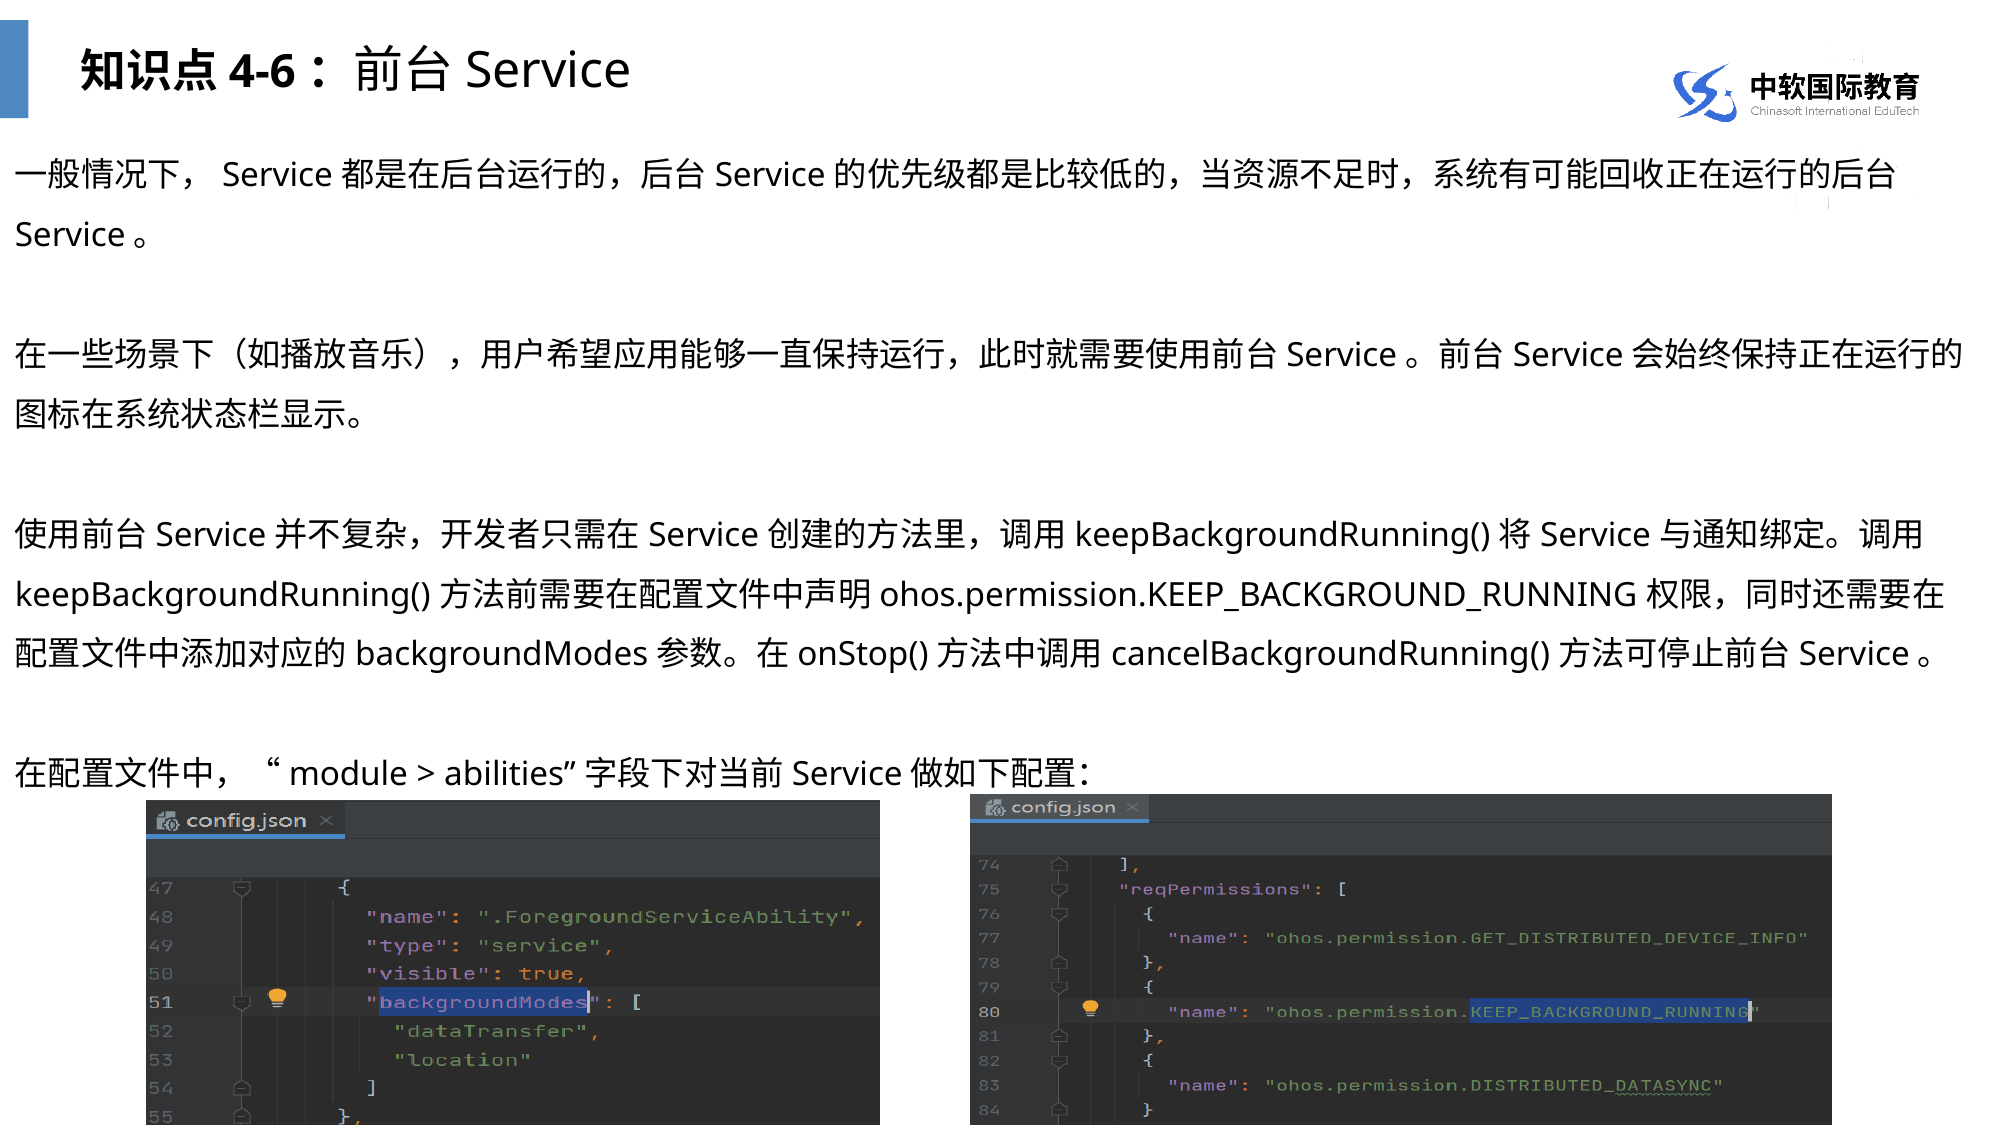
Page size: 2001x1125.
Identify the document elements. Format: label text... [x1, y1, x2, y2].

text_box 一般情况下，Service都是在后台运行的，后台Service的优先级都是比较低的，当资源不足时，系统有可能回收正在运行的后台Service。 在一些场景下（如播放音乐），用户希望应用能够一直保持运行，此时就需要使用前台Service。前台Service会始终保持正在运行的图标在系统状态栏显示。 使用前台Service并不复杂，开发者只需在Service创建的方法里，调用keepBackgroundRunning()将Service与通知绑定。调用keepBackgroundRunning()方法前需要在配置文件中声明ohos.permission.KEEP_BACKGROUND_RUNNING权限，同时还需要在配置文件中添加对应的backgroundModes参数。在onStop()方法中调用cancelBackgroundRunning​()方法可停止前台Service。 在配置文件中，“module > abilities”字段下对当前Service做如下配置： [0, 126, 1989, 800]
picture [970, 794, 1832, 1125]
picture [146, 800, 880, 1125]
picture [1611, 26, 1981, 126]
text_box 知识点4-6：前台Service [66, 30, 1130, 106]
